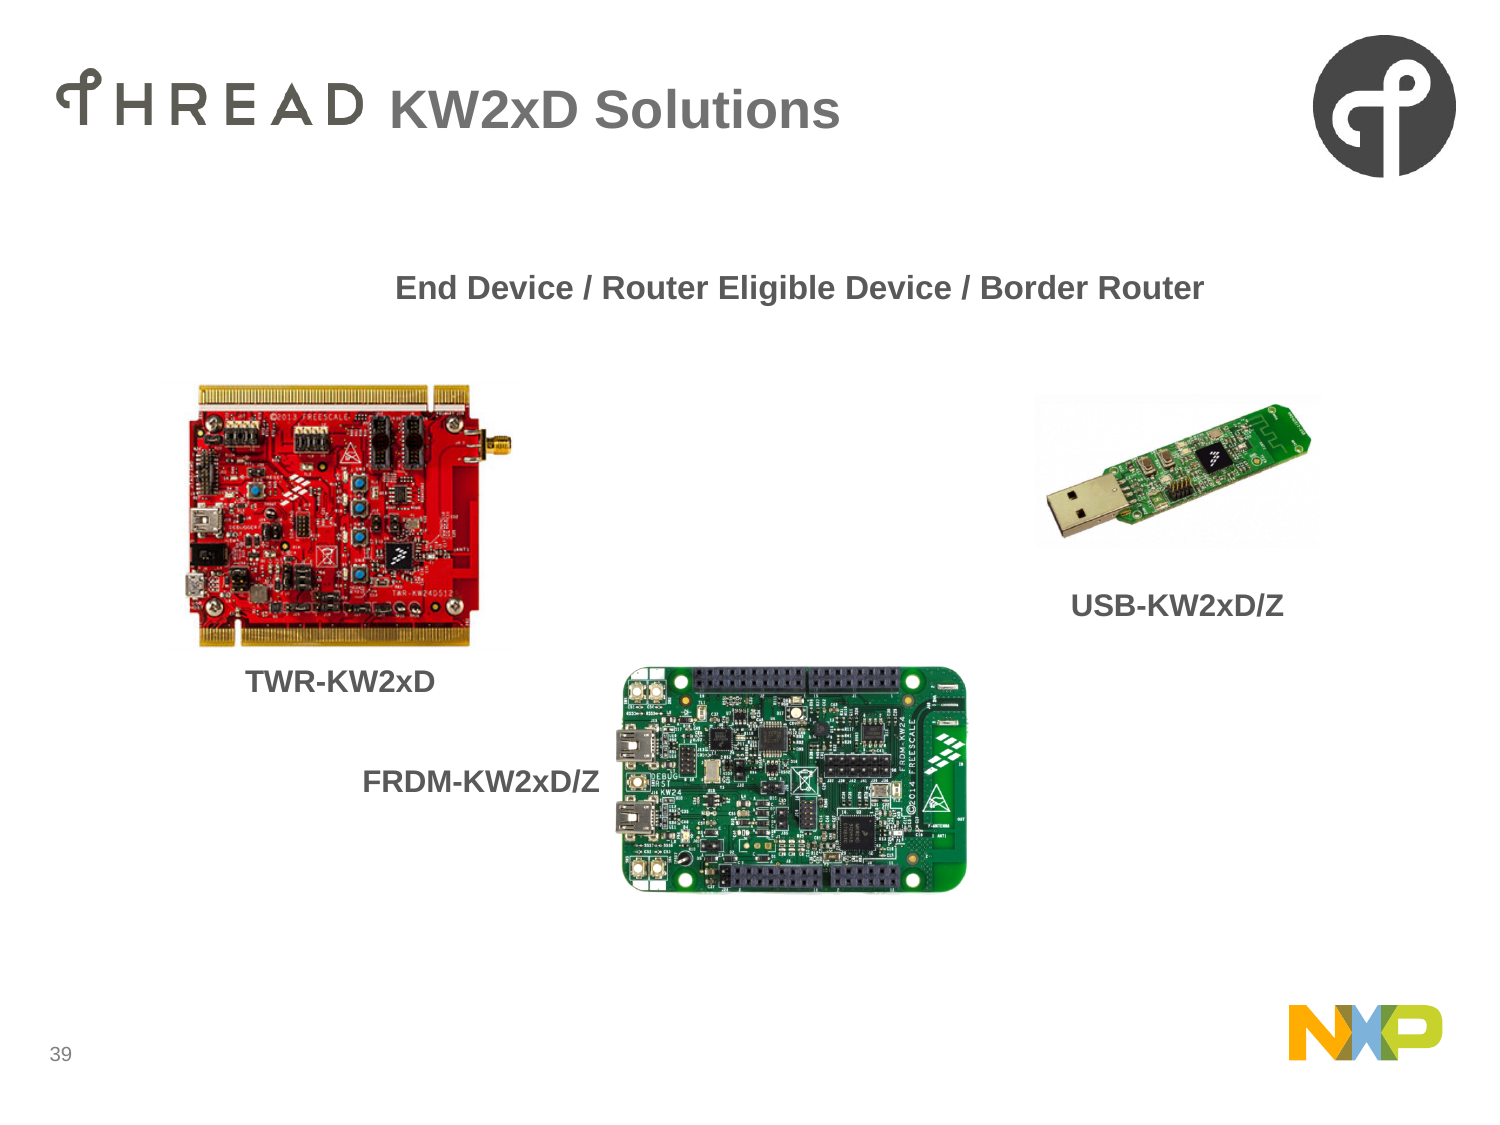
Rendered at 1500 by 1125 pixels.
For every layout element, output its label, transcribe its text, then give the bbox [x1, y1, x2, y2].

picture [1312, 33, 1457, 178]
text_box End Device / Router Eligible Device / Border Router [380, 258, 1252, 397]
picture [55, 67, 363, 126]
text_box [163, 380, 518, 700]
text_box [971, 394, 1384, 624]
text_box KW2xD Solutions [389, 84, 1278, 129]
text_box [362, 662, 975, 897]
